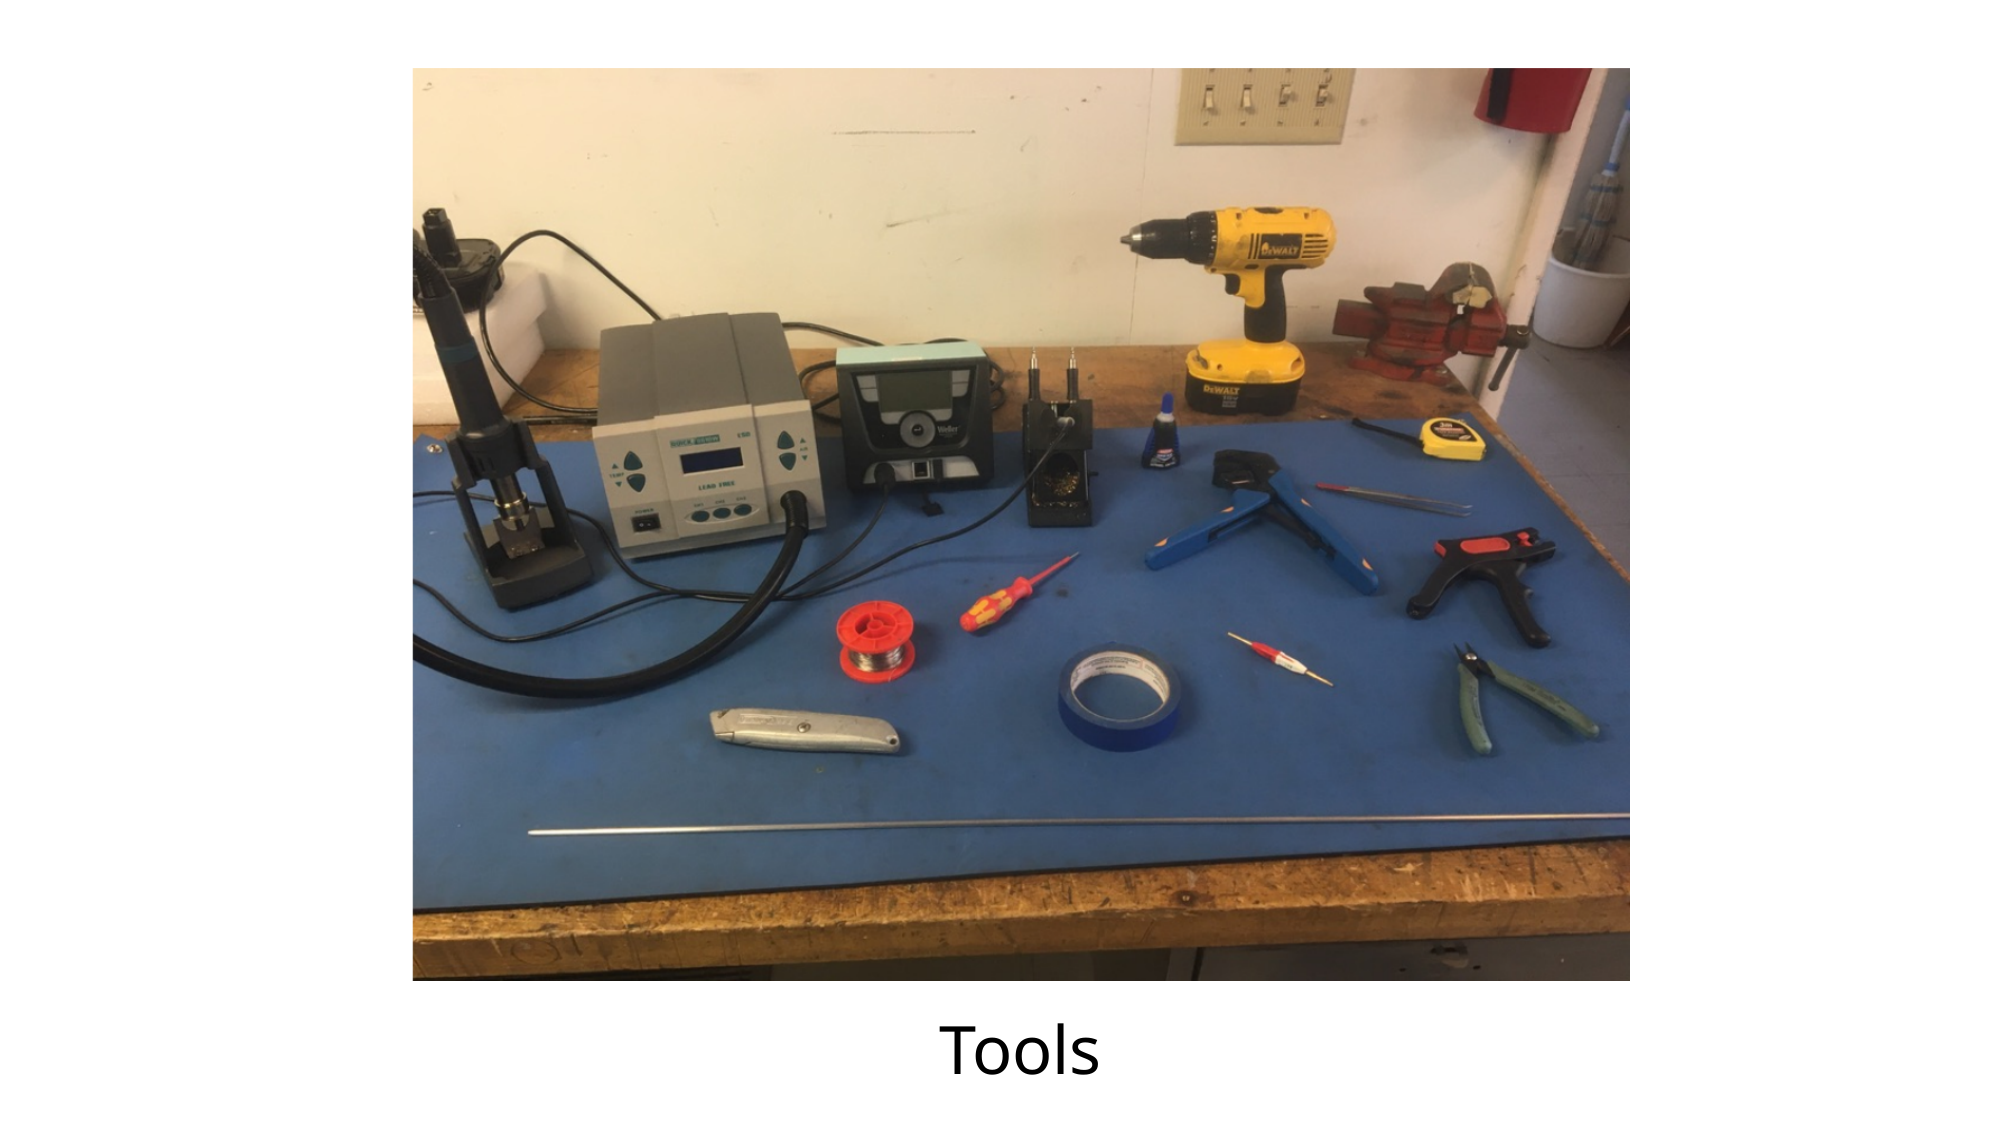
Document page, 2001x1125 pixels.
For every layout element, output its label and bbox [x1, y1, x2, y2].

picture [414, 0, 1629, 1125]
